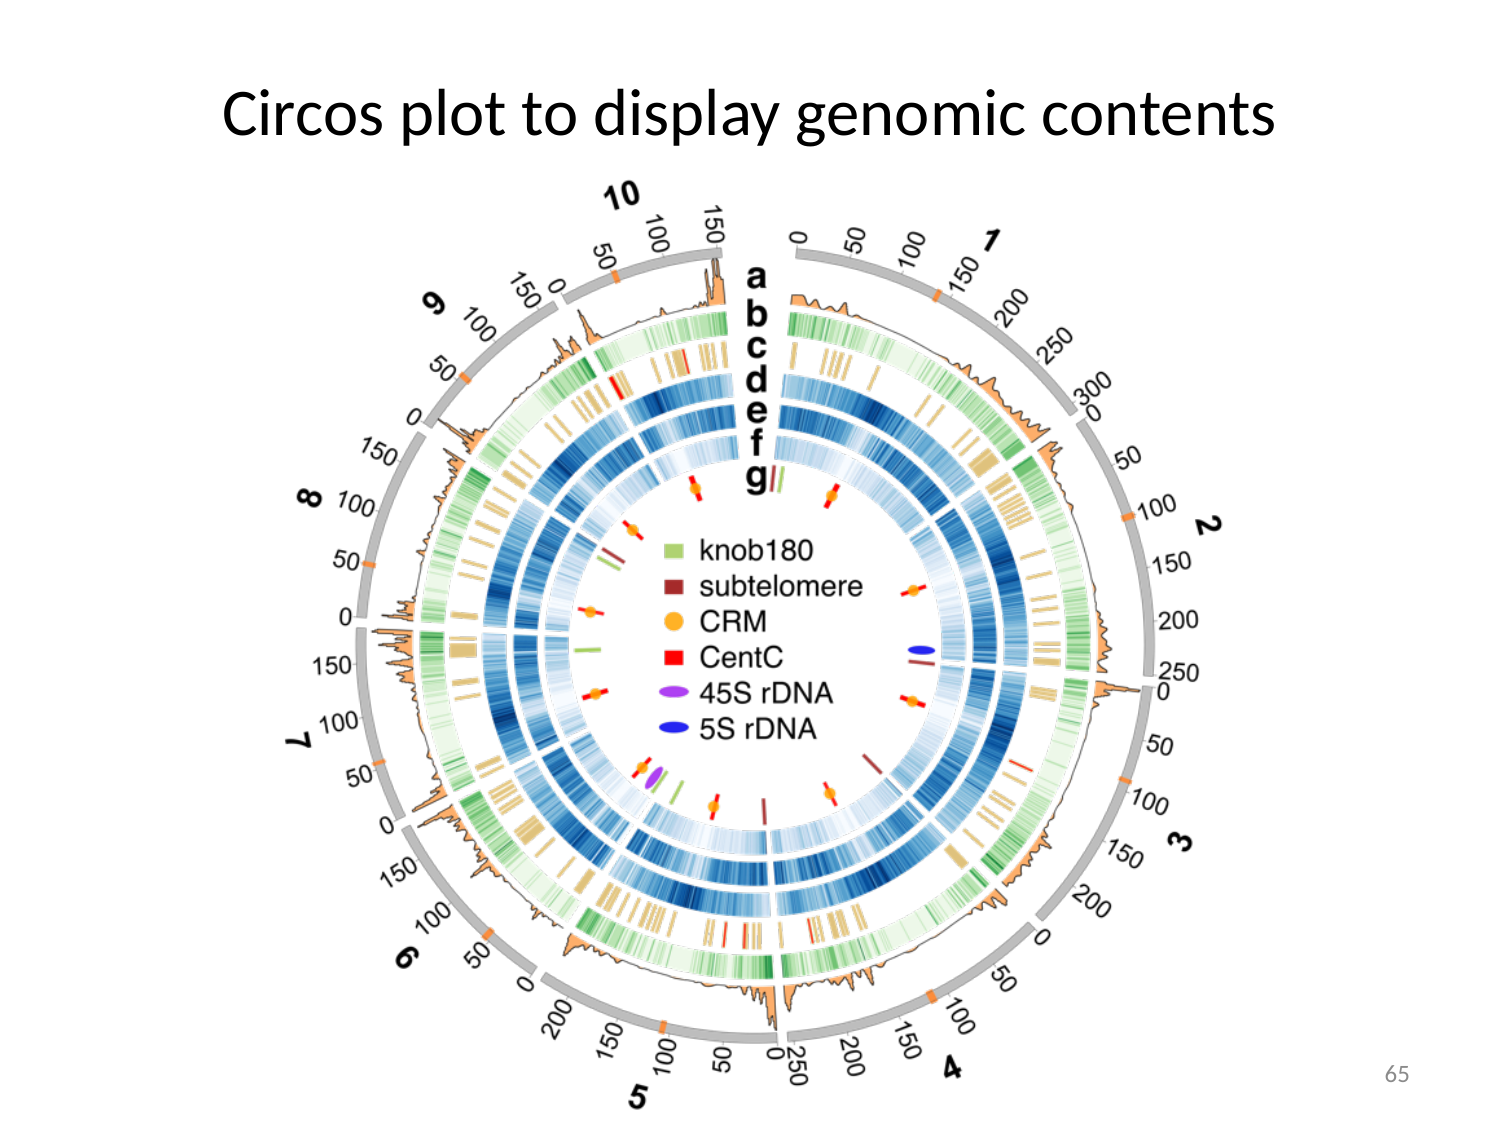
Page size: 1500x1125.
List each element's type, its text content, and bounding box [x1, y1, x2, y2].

slide_number 65 [1232, 1042, 1425, 1103]
title Circos plot to display genomic contents [75, 45, 1425, 172]
picture [271, 173, 1229, 1125]
